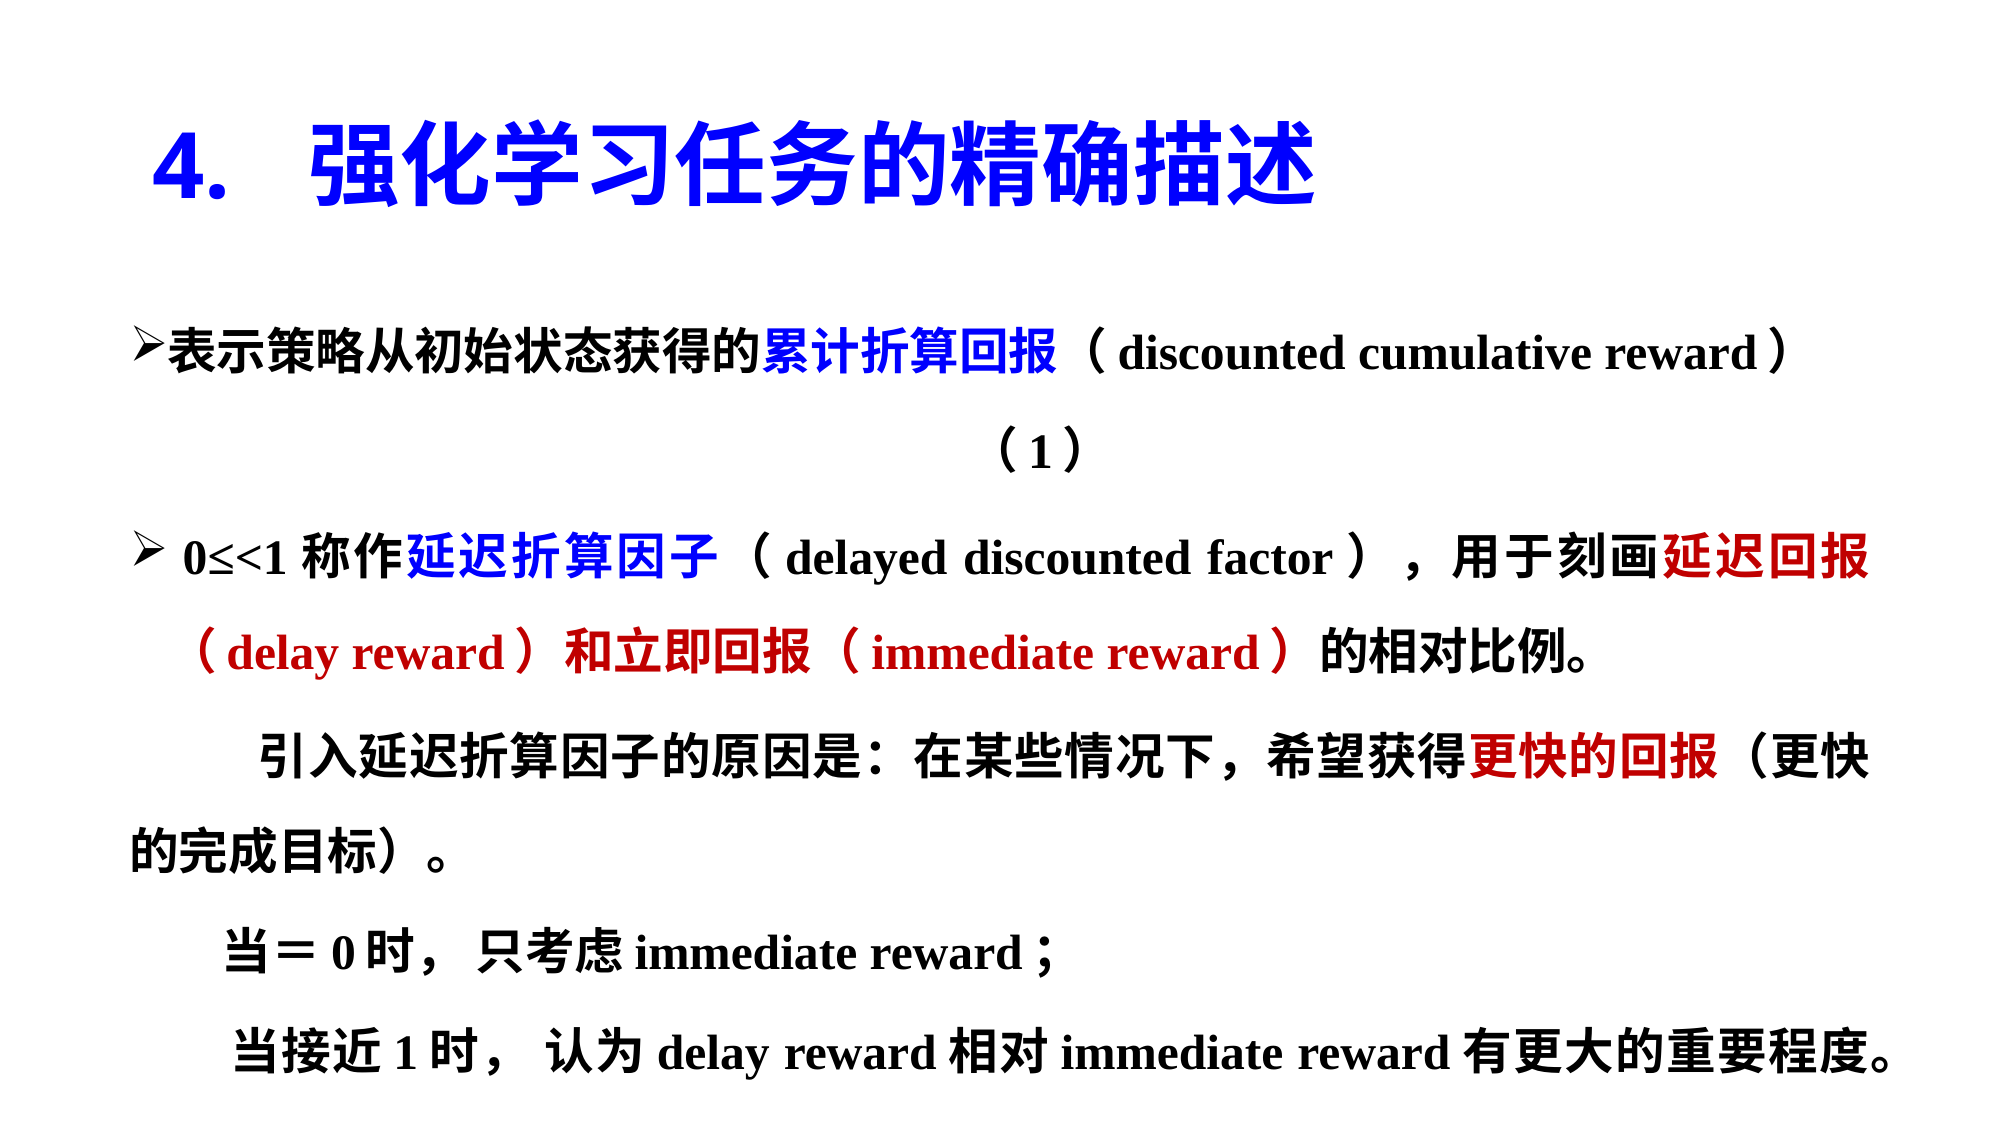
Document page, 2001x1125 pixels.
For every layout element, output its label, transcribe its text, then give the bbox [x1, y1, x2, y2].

title 4. 强化学习任务的精确描述 [137, 59, 1863, 278]
